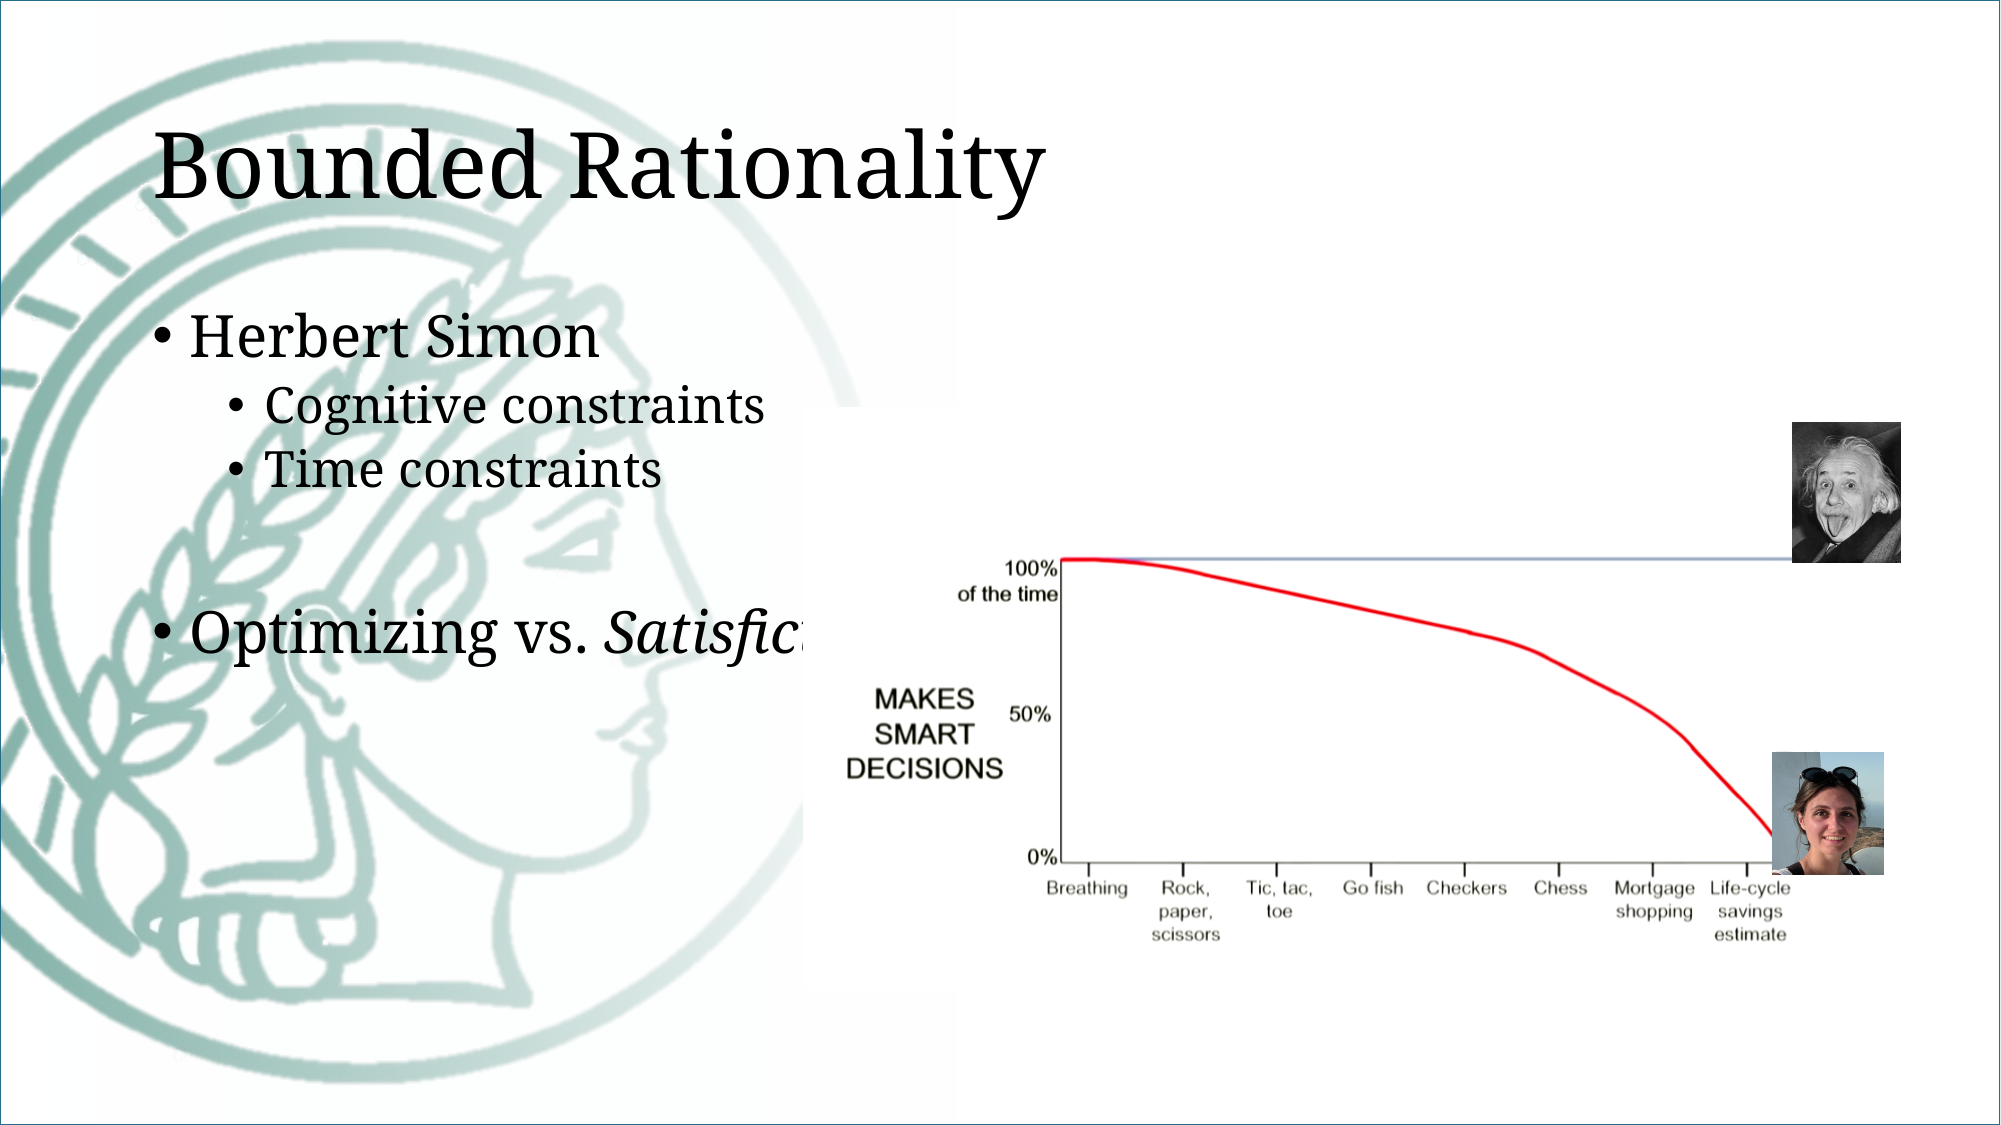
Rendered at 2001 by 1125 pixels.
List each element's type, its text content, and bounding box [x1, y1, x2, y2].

picture [1772, 752, 1884, 875]
picture [1792, 422, 1901, 563]
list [803, 407, 1932, 990]
title Bounded Rationality [137, 59, 1863, 278]
list Herbert Simon Cognitive constraints Time constraints Optimizing vs. Satisficing [137, 299, 988, 1014]
